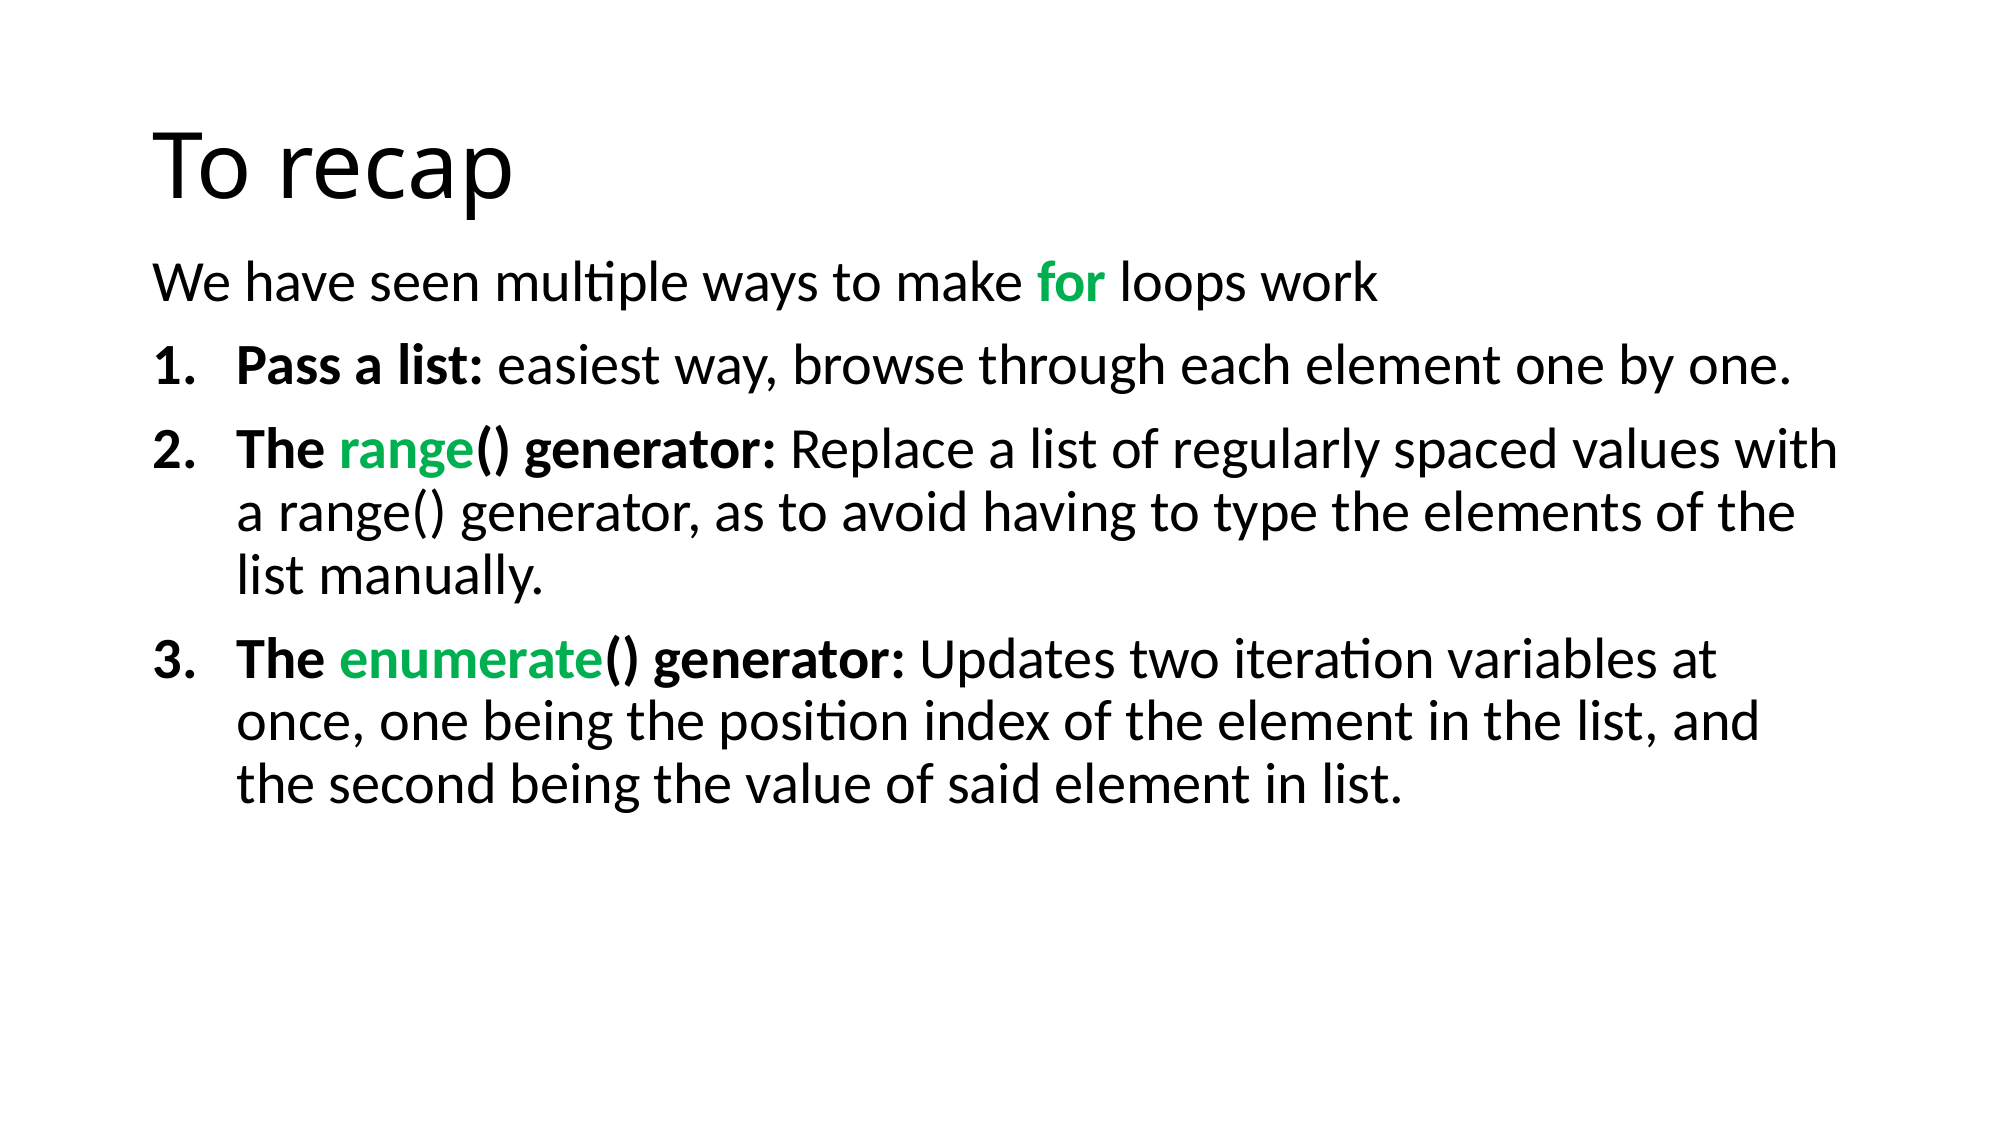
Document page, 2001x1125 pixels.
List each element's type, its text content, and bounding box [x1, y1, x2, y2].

title To recap [137, 59, 1863, 243]
list We have seen multiple ways to make for loops work Pass a list: easiest way, browse through each element one by one. The range() generator: Replace a list of regularly spaced values with a range() generator, as to avoid having to type the elements of the list manually. The enumerate() generator: Updates two iteration variables at once, one being the position index of the element in the list, and the second being the value of said element in list. [137, 243, 1863, 1125]
